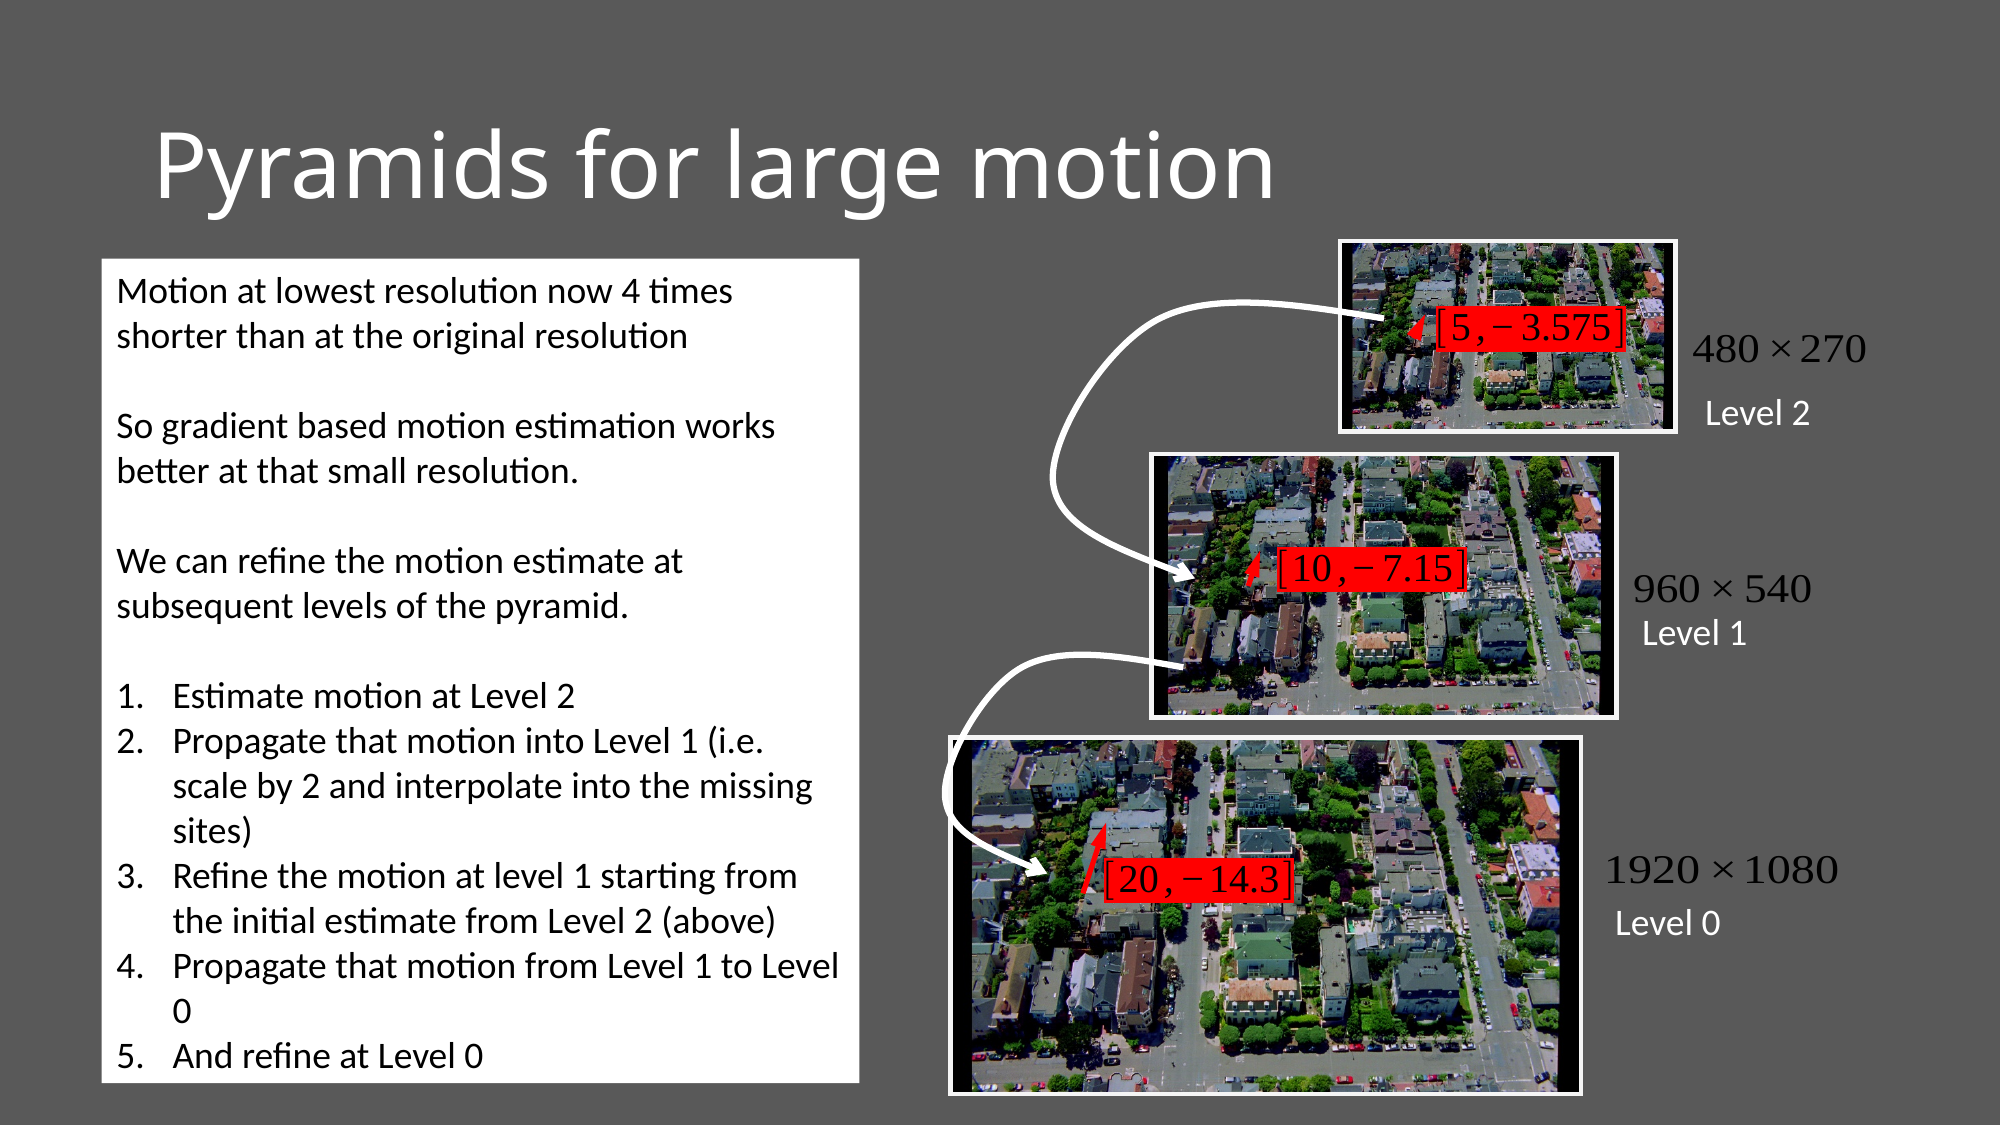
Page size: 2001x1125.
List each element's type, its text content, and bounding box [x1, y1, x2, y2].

text_box Level 2 [1690, 380, 1826, 441]
text_box Motion at lowest resolution now 4 times shorter than at the original resolution So gradient based motion estimation works better at that small resolution. We can refine the motion estimate at subsequent levels of the pyramid. Estimate motion at Level 2 Propagate that motion into Level 1 (i.e. scale by 2 and interpolate into the missing sites) Refine the motion at level 1 starting from the initial estimate from Level 2 (above) Propagate that motion from Level 1 to Level 0 And refine at Level 0 [101, 258, 860, 1084]
picture [1342, 243, 1674, 430]
text_box [1052, 302, 1342, 563]
title Pyramids for large motion [137, 59, 1863, 278]
picture [952, 739, 1579, 1092]
text_box Level 1 [1627, 600, 1763, 661]
text_box [944, 759, 952, 818]
picture [1153, 456, 1615, 716]
text_box [961, 654, 1153, 739]
text_box Level 0 [1600, 890, 1736, 951]
